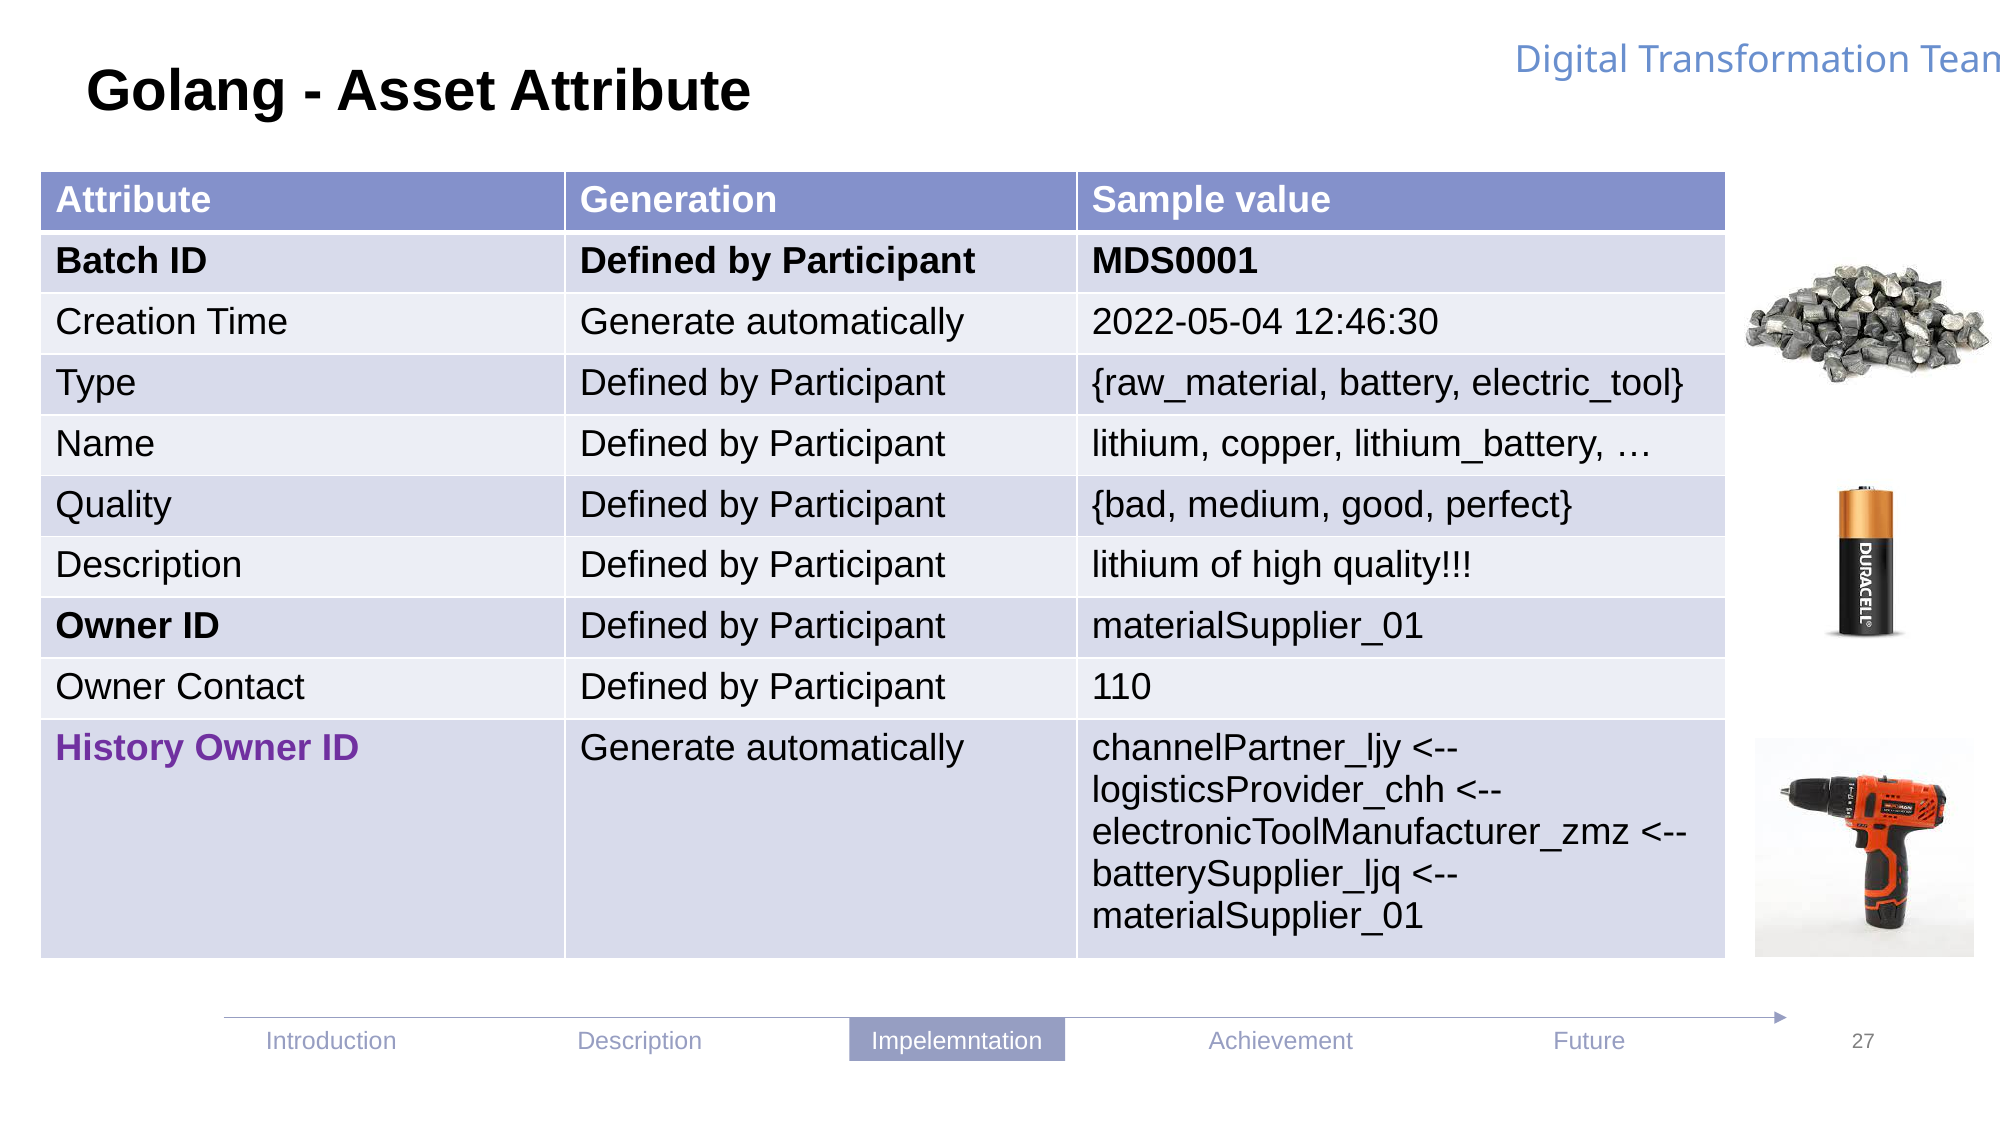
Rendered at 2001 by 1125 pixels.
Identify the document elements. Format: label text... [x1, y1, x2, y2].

table_cell lithium, copper, lithium_battery, … [1078, 416, 1725, 475]
table_header Generation [566, 172, 1076, 230]
title Golang - Asset Attribute [71, 0, 1852, 131]
table_cell channelPartner_ljy <-- logisticsProvider_chh <-- electronicToolManufacturer_zmz <-- batterySupplier_ljq <-- materialSupplier_01 [1078, 720, 1725, 958]
table_cell Defined by Participant [566, 537, 1076, 596]
table_cell Defined by Participant [566, 235, 1076, 292]
text_box Digital Transformation Team [1499, 27, 2000, 88]
table_cell Defined by Participant [566, 476, 1076, 536]
table_cell Defined by Participant [566, 598, 1076, 657]
table_cell 110 [1078, 659, 1725, 718]
table_cell History Owner ID [41, 720, 564, 958]
table_cell {raw_material, battery, electric_tool} [1078, 355, 1725, 414]
table_cell Owner Contact [41, 659, 564, 718]
table_cell Type [41, 355, 564, 414]
table_header Sample value [1078, 172, 1725, 230]
table_header Attribute [41, 172, 564, 230]
table_cell materialSupplier_01 [1078, 598, 1725, 657]
slide_number 27 [1787, 1022, 1890, 1057]
table_cell Owner ID [41, 598, 564, 657]
picture [1755, 738, 1974, 957]
table_cell Creation Time [41, 294, 564, 353]
table_cell Generate automatically [566, 720, 1076, 958]
table_cell 2022-05-04 12:46:30 [1078, 294, 1725, 353]
table_cell MDS0001 [1078, 235, 1725, 292]
table_cell {bad, medium, good, perfect} [1078, 476, 1725, 536]
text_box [223, 1017, 1787, 1062]
table_cell Defined by Participant [566, 416, 1076, 475]
table_cell Description [41, 537, 564, 596]
picture [1736, 226, 1994, 399]
table_cell Defined by Participant [566, 355, 1076, 414]
table_cell lithium of high quality!!! [1078, 537, 1725, 596]
picture [1768, 465, 1962, 660]
table_cell Batch ID [41, 235, 564, 292]
table_cell Generate automatically [566, 294, 1076, 353]
table_cell Defined by Participant [566, 659, 1076, 718]
table_cell Name [41, 416, 564, 475]
table_cell Quality [41, 476, 564, 536]
